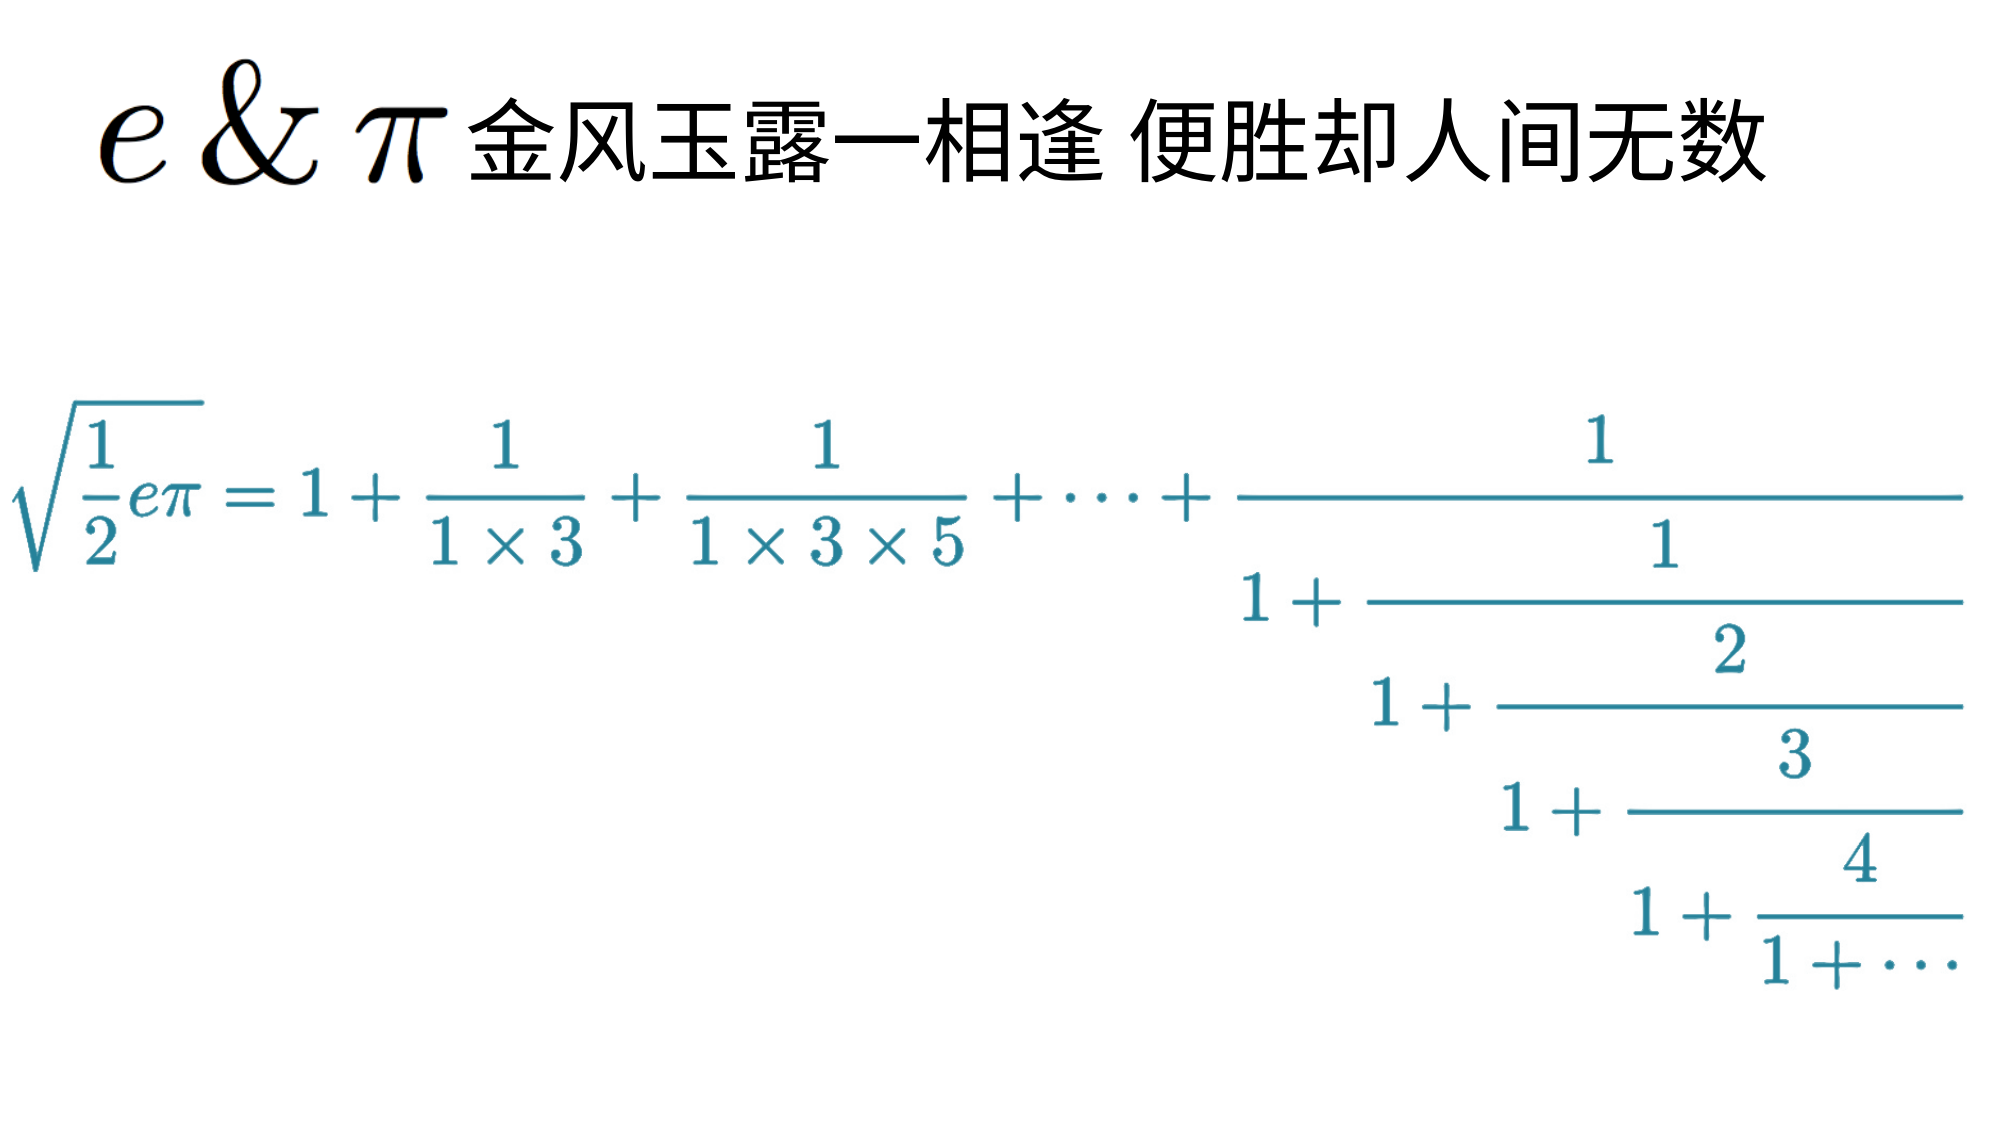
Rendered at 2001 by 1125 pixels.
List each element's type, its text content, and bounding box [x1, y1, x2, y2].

picture [10, 360, 2000, 1010]
picture [84, 48, 455, 225]
title 金风玉露一相逢 便胜却人间无数 [99, 45, 1900, 233]
